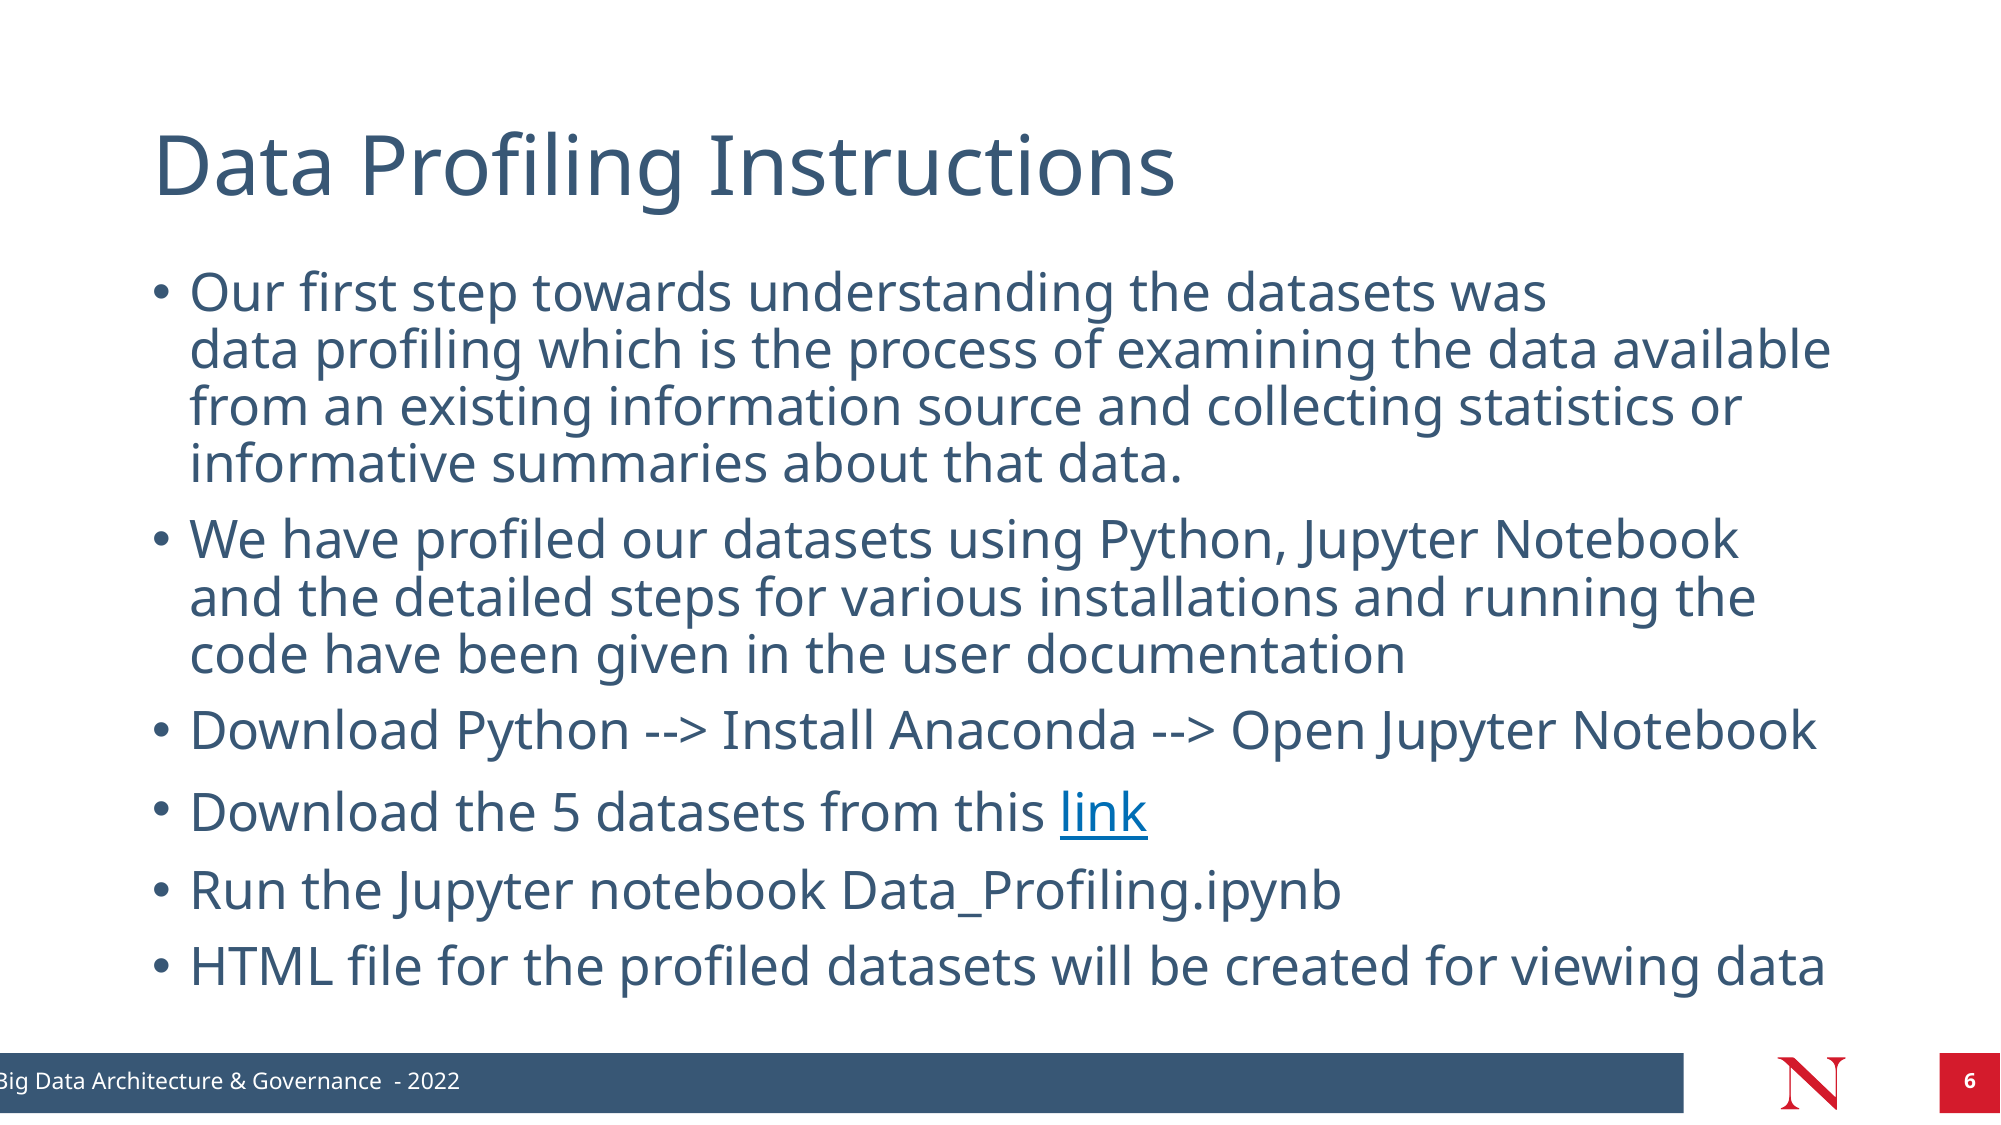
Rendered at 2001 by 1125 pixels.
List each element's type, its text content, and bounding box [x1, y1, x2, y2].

title Data Profiling Instructions [137, 59, 1863, 257]
list Our first step towards understanding the datasets was data profiling which is the process of examining the data available from an existing information source and collecting statistics or informative summaries about that data. We have profiled our datasets using Python, Jupyter Notebook and the detailed steps for various installations and running the code have been given in the user documentation Download Python --> Install Anaconda --> Open Jupyter Notebook Download the 5 datasets from this link Run the Jupyter notebook Data_Profiling.ipynb HTML file for the profiled datasets will be created for viewing data [137, 257, 1863, 1038]
picture [1766, 1038, 1857, 1125]
